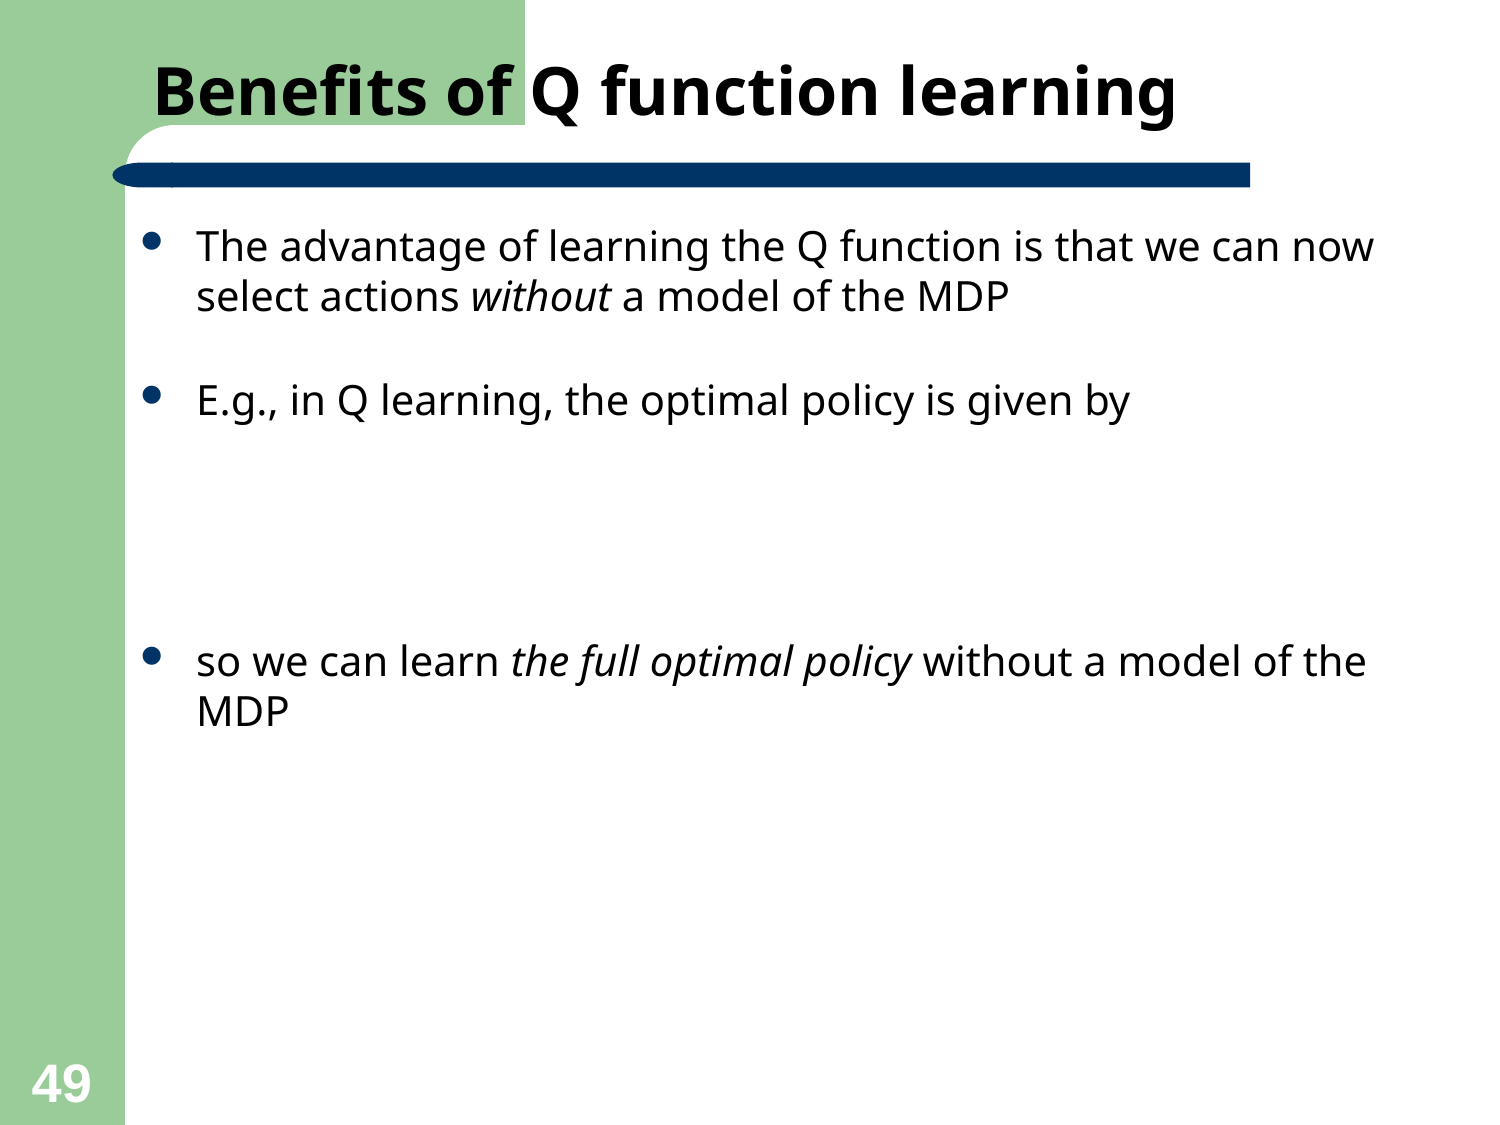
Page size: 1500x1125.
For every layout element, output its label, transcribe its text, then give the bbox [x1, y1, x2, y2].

slide_number 49 [13, 1040, 111, 1121]
title Benefits of Q function learning [137, 37, 1450, 138]
